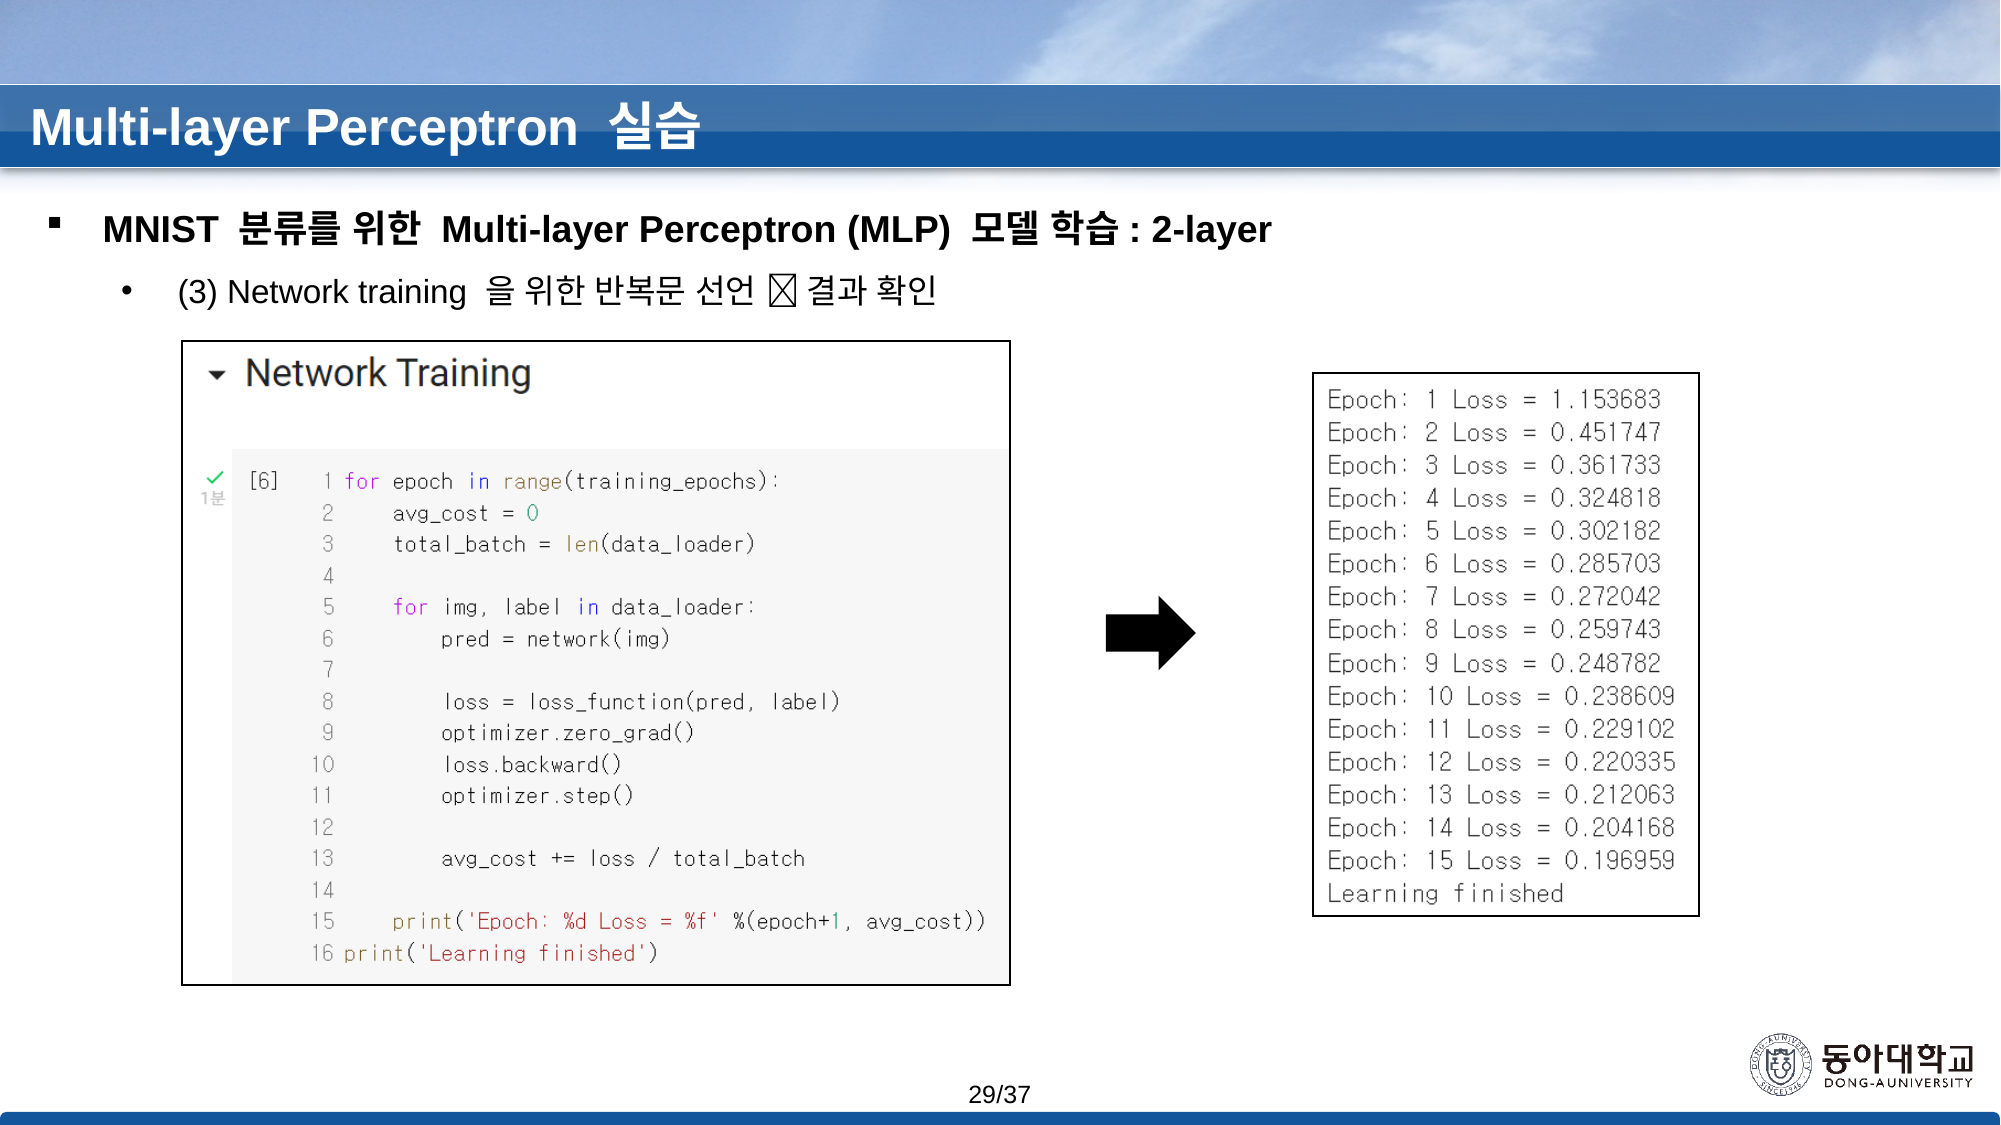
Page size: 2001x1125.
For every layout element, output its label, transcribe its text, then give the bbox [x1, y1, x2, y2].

text_box [181, 340, 1011, 986]
picture [1313, 373, 1700, 917]
picture [0, 85, 2000, 167]
text_box MNIST 분류를 위한 Multi-layer Perceptron (MLP) 모델 학습: 2-layer (3) Network training 을 위한 반복문 선언  결과 확인 [31, 174, 1288, 318]
picture [200, 341, 1011, 995]
text_box [1104, 593, 1198, 673]
picture [1742, 1024, 1983, 1110]
text_box Multi-layer Perceptron 실습 [15, 85, 718, 164]
